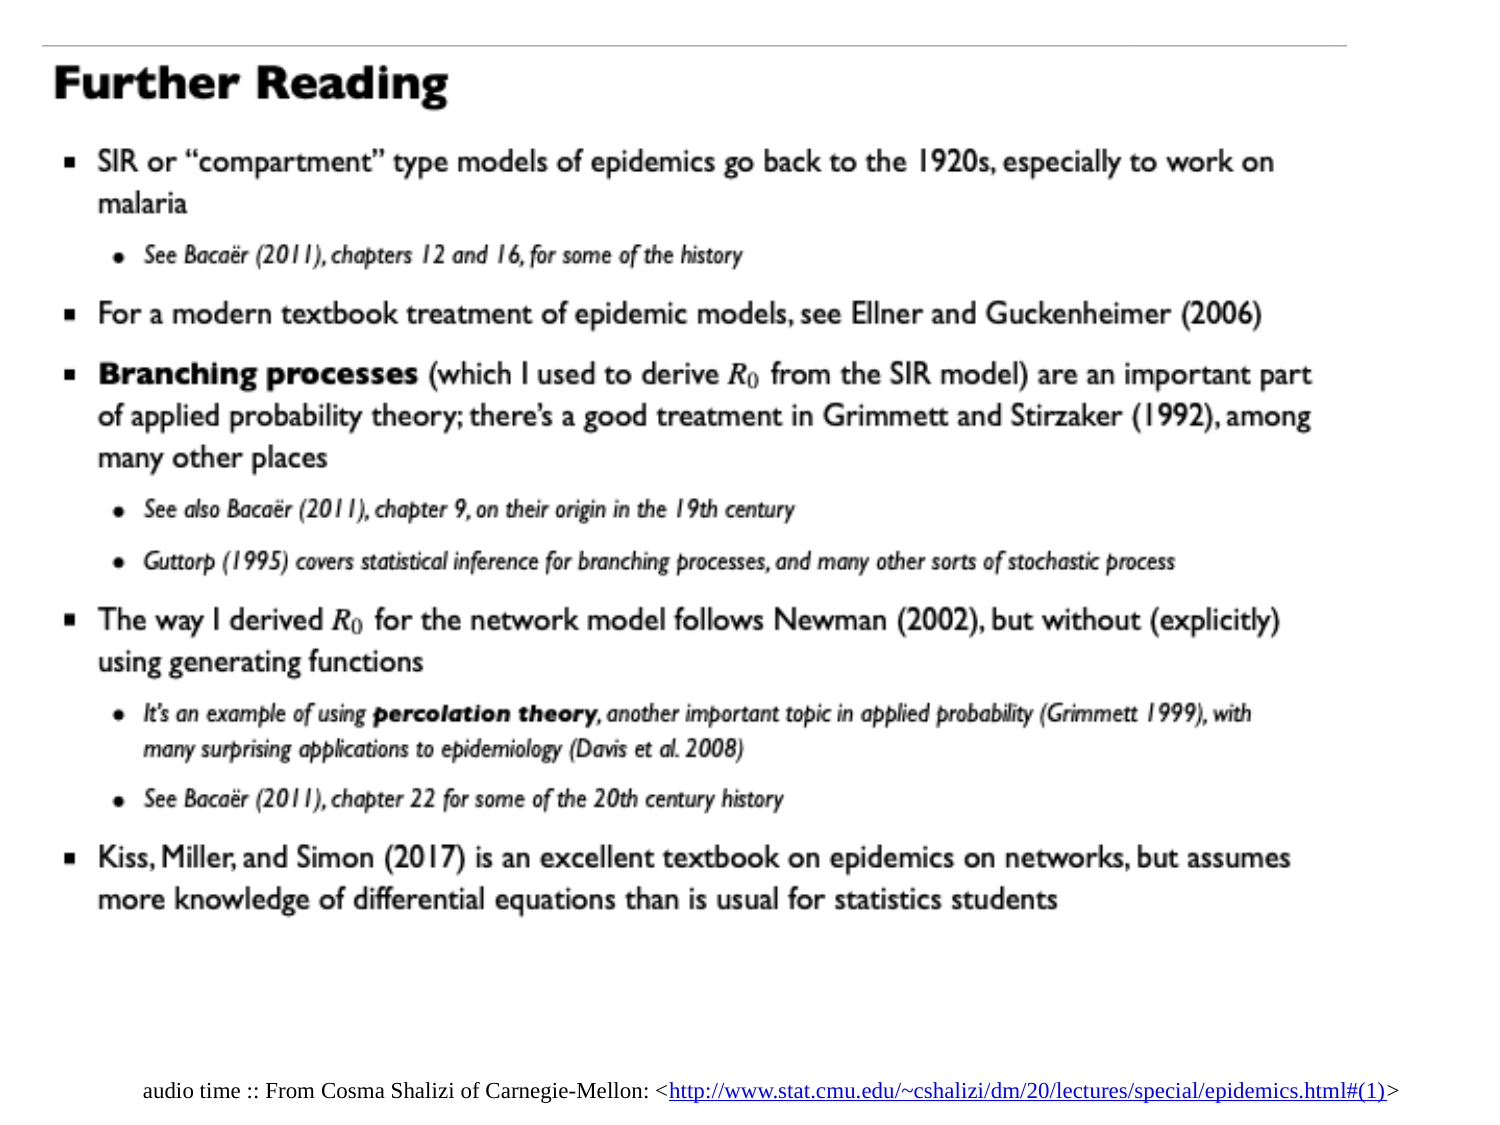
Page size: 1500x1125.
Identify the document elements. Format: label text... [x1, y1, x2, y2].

picture [41, 44, 1347, 944]
text_box audio time :: From Cosma Shalizi of Carnegie-Mellon: <http://www.stat.cmu.edu/~cshalizi/dm/20/lectures/special/epidemics.html#(1)> [135, 1067, 1479, 1111]
